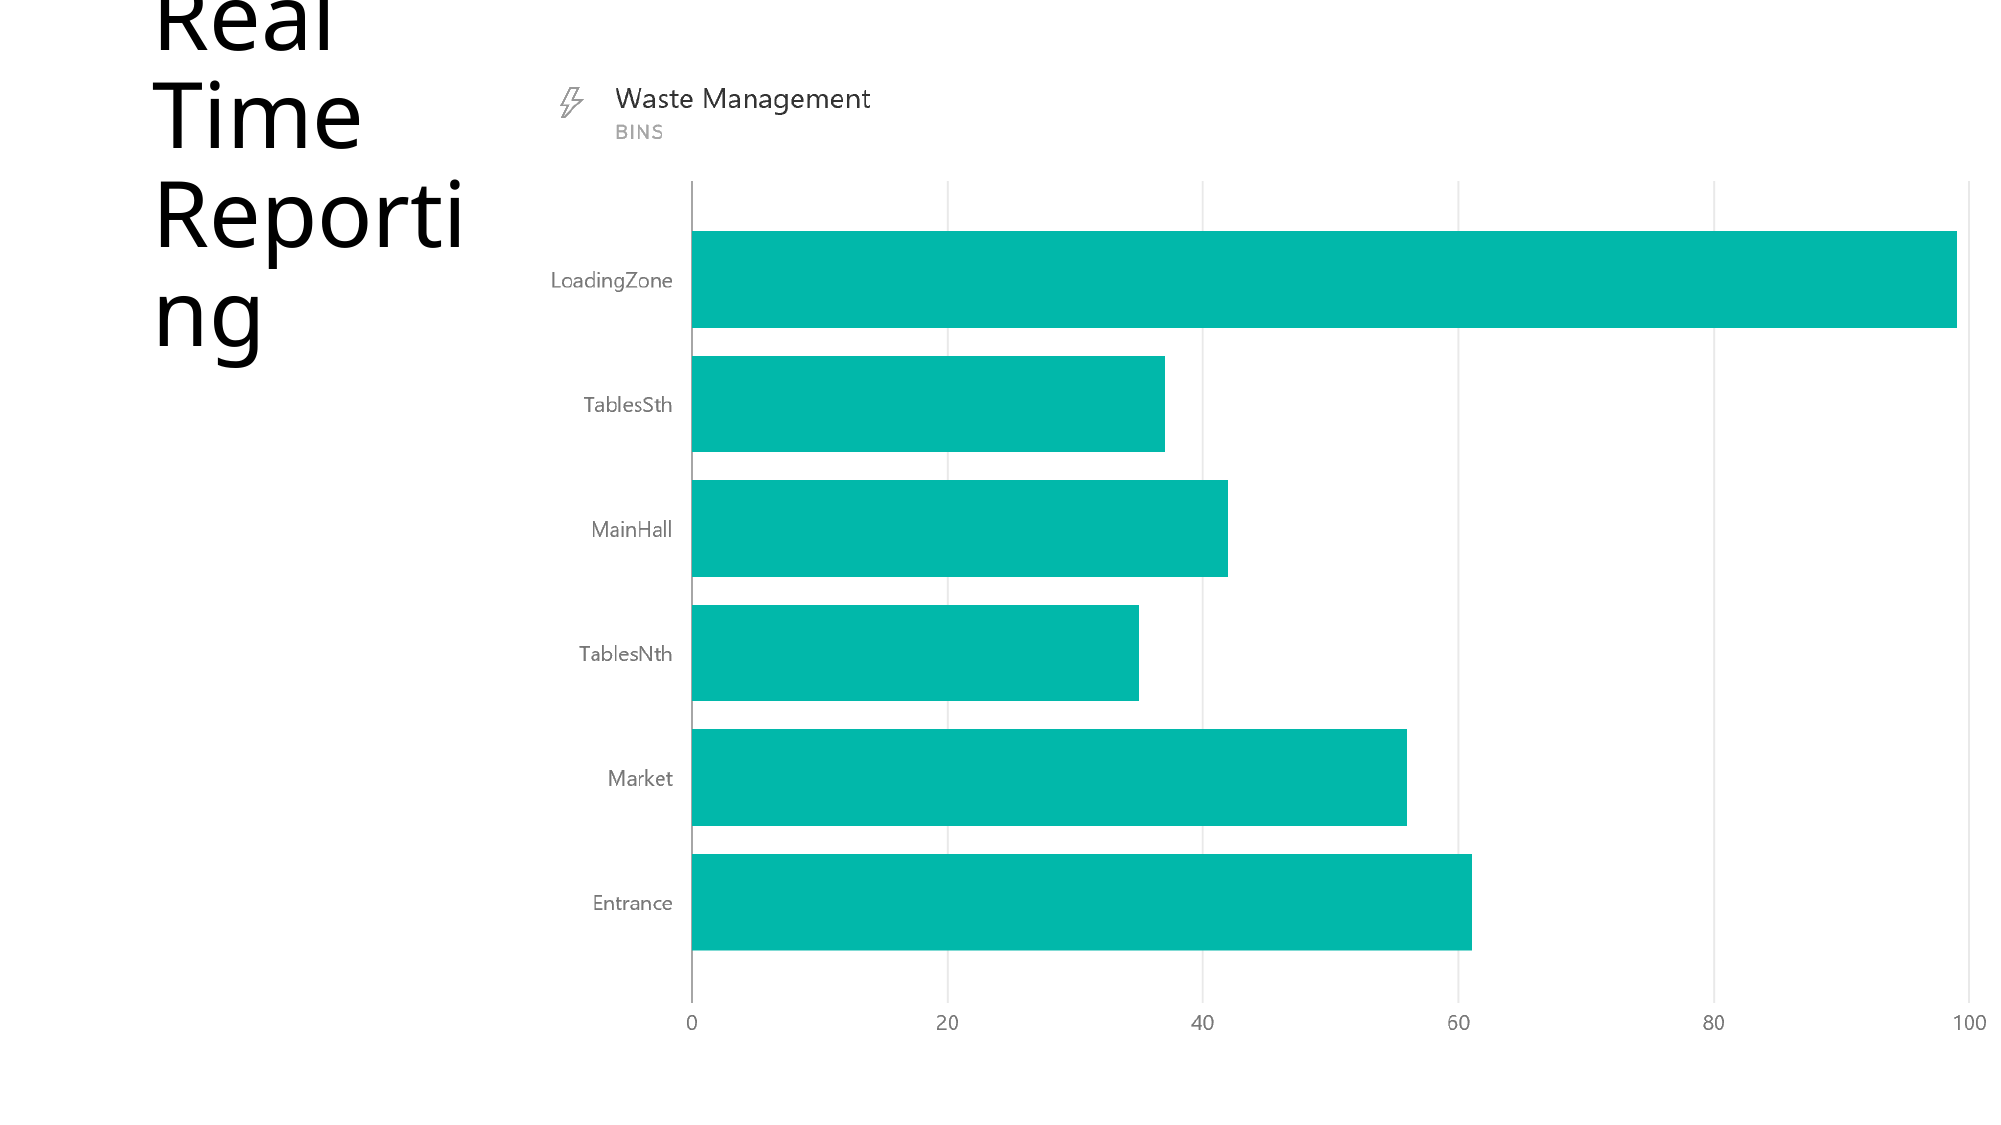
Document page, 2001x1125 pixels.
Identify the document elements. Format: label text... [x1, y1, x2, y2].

picture [549, 59, 1990, 1066]
title Real Time Reporting [137, 59, 535, 278]
